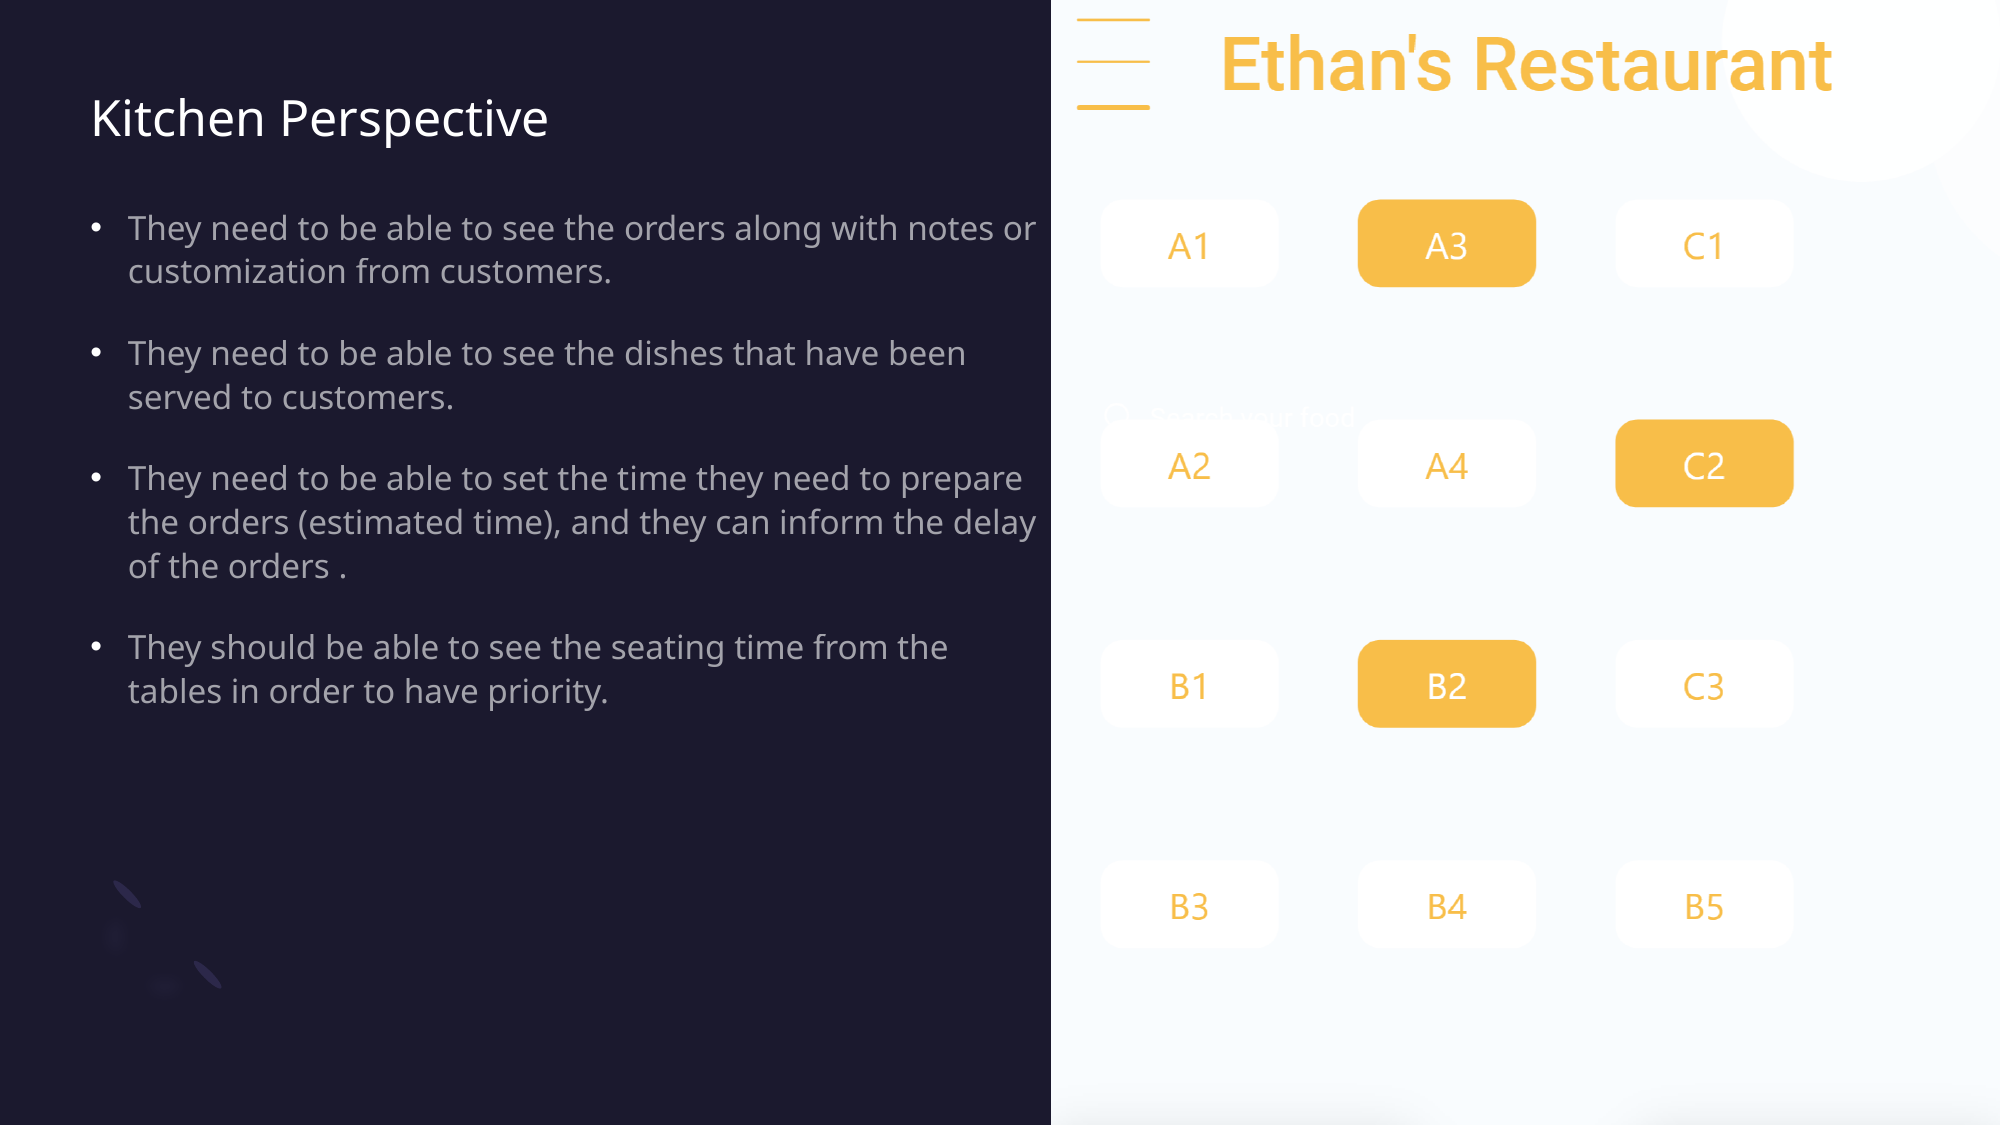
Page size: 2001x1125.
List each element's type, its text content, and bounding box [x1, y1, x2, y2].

text_box Kitchen Perspective [90, 93, 660, 312]
picture [1051, 0, 2000, 1125]
list They need to be able to see the orders along with notes or customization from customers. They need to be able to see the dishes that have been served to customers. They need to be able to set the time they need to prepare the orders (estimated time), and they can inform the delay of the orders . They should be able to see the seating time from the tables in order to have priority. [90, 202, 1039, 641]
